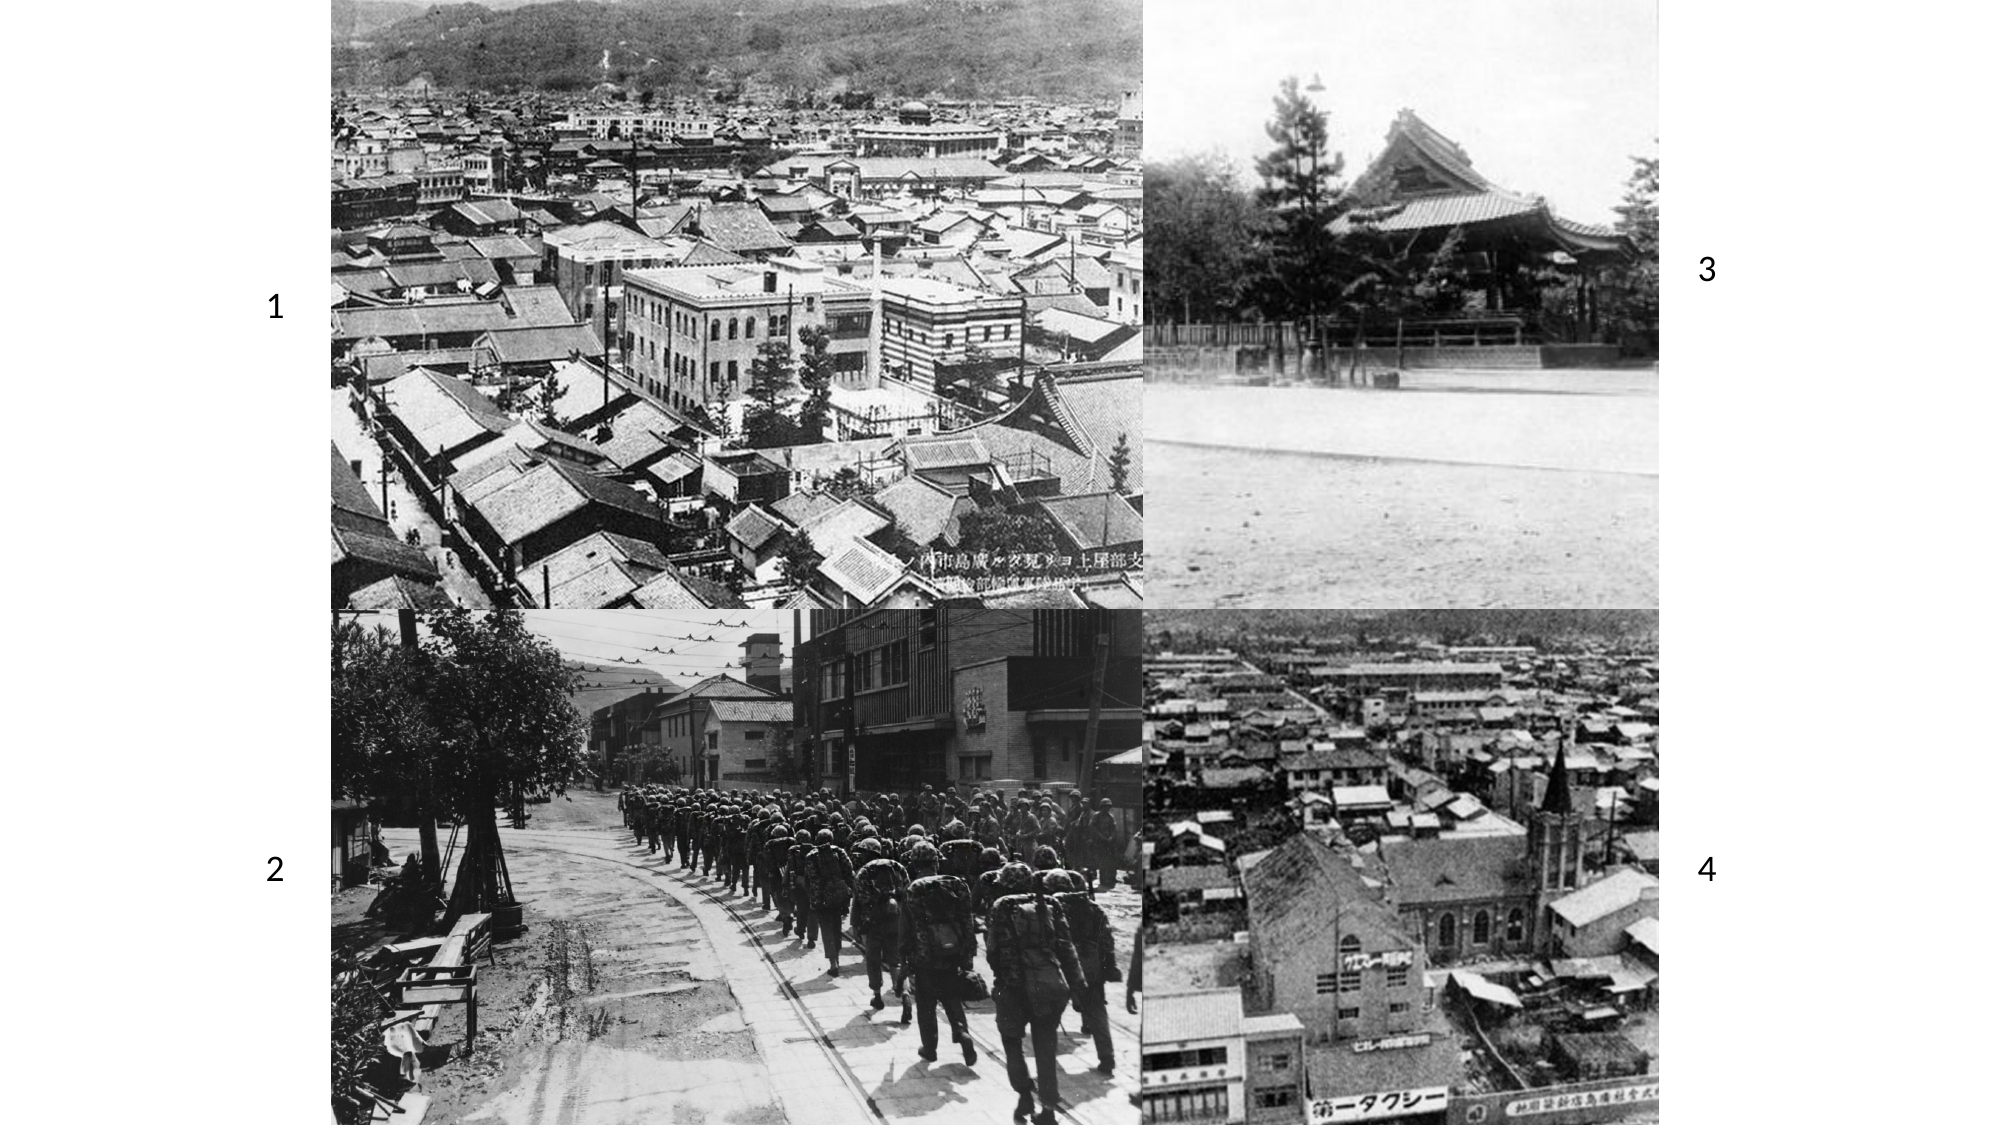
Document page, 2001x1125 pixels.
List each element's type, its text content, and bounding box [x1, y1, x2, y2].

text_box 4 [1683, 836, 1732, 897]
text_box 1 [250, 273, 300, 334]
text_box 3 [1683, 236, 1732, 297]
picture [331, 0, 1659, 1125]
text_box 2 [250, 836, 300, 897]
